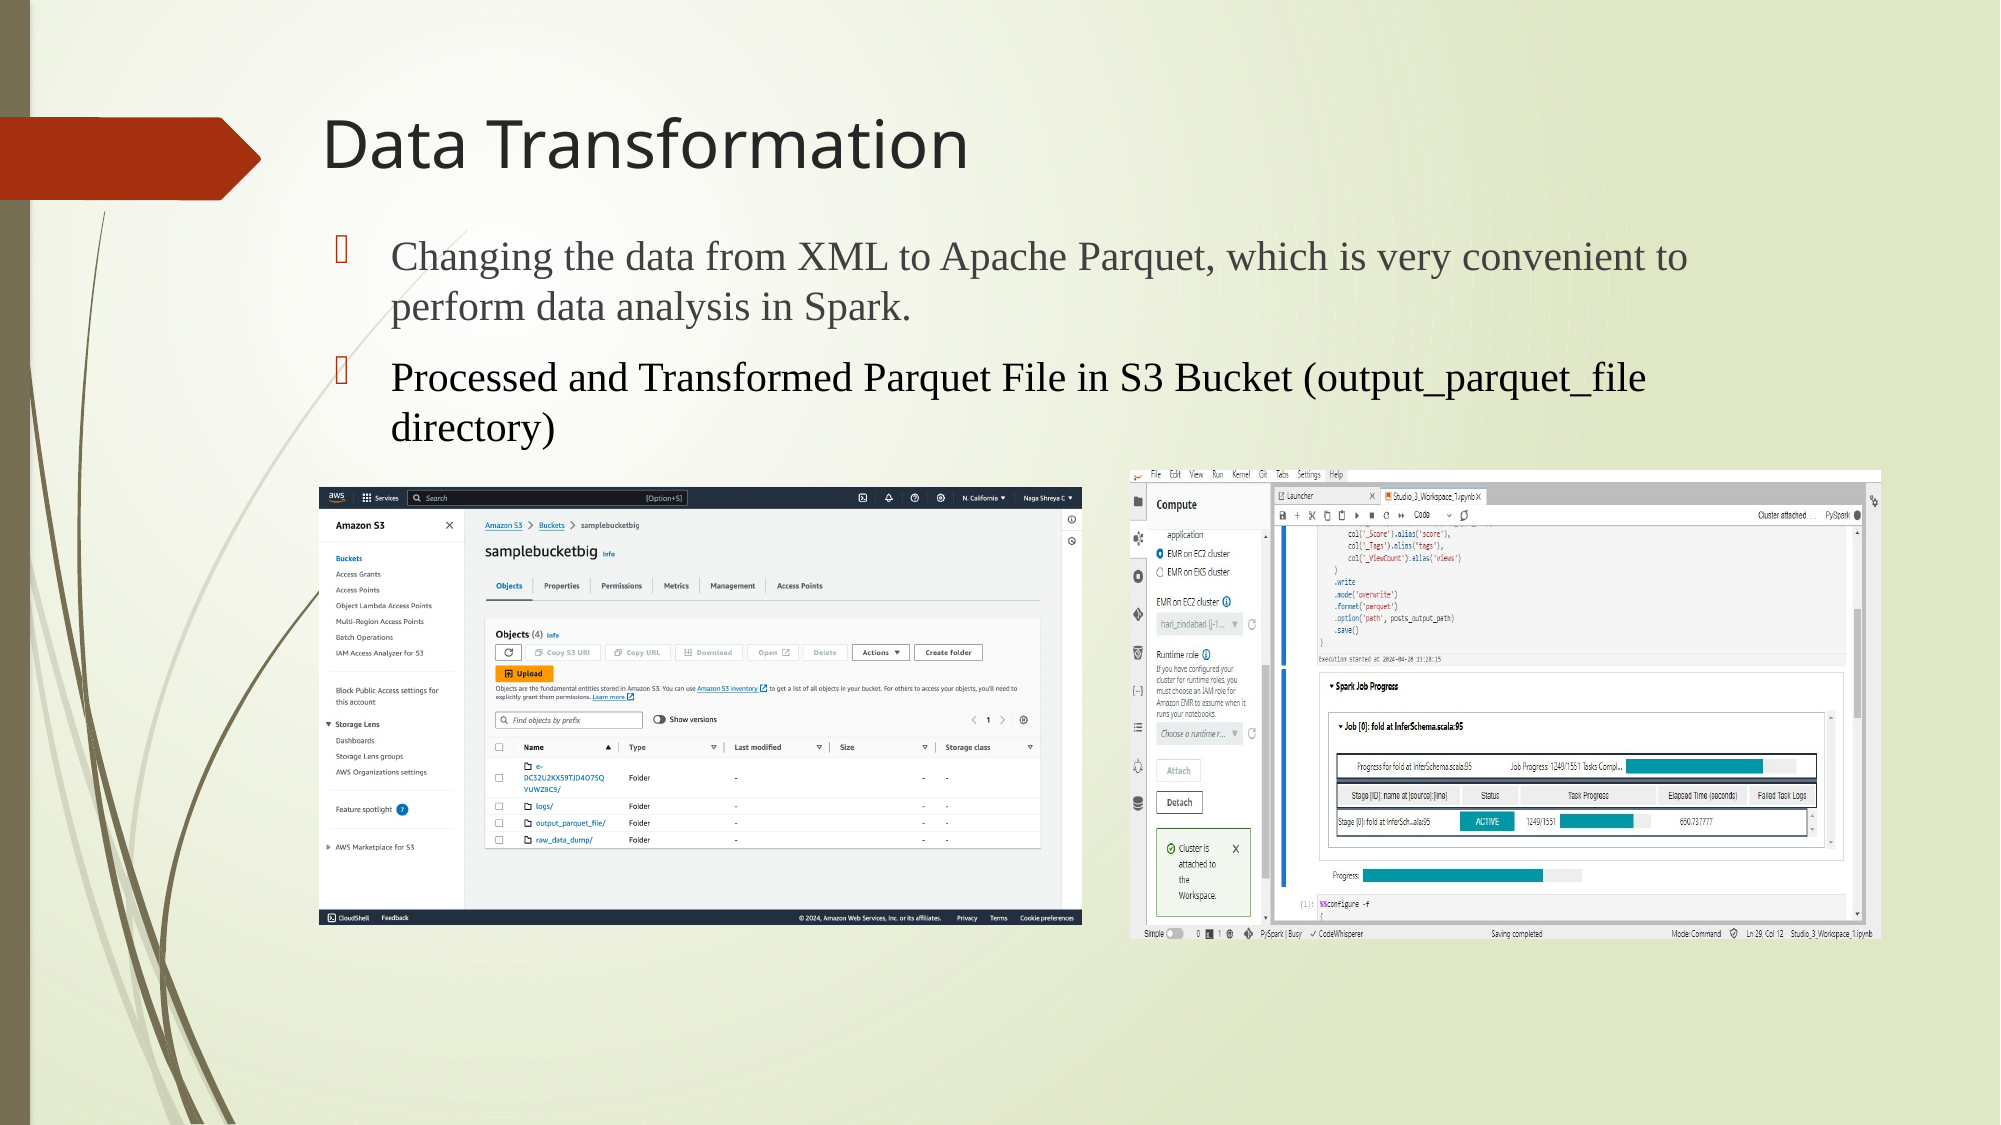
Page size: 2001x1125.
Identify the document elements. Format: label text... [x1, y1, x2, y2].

picture [1130, 469, 1881, 939]
picture [319, 485, 1083, 925]
list Changing the data from XML to Apache Parquet, which is very convenient to perform data analysis in Spark. Processed and Transformed Parquet File in S3 Bucket (output_parquet_file directory) [319, 220, 1783, 841]
title Data Transformation [306, 94, 1769, 209]
